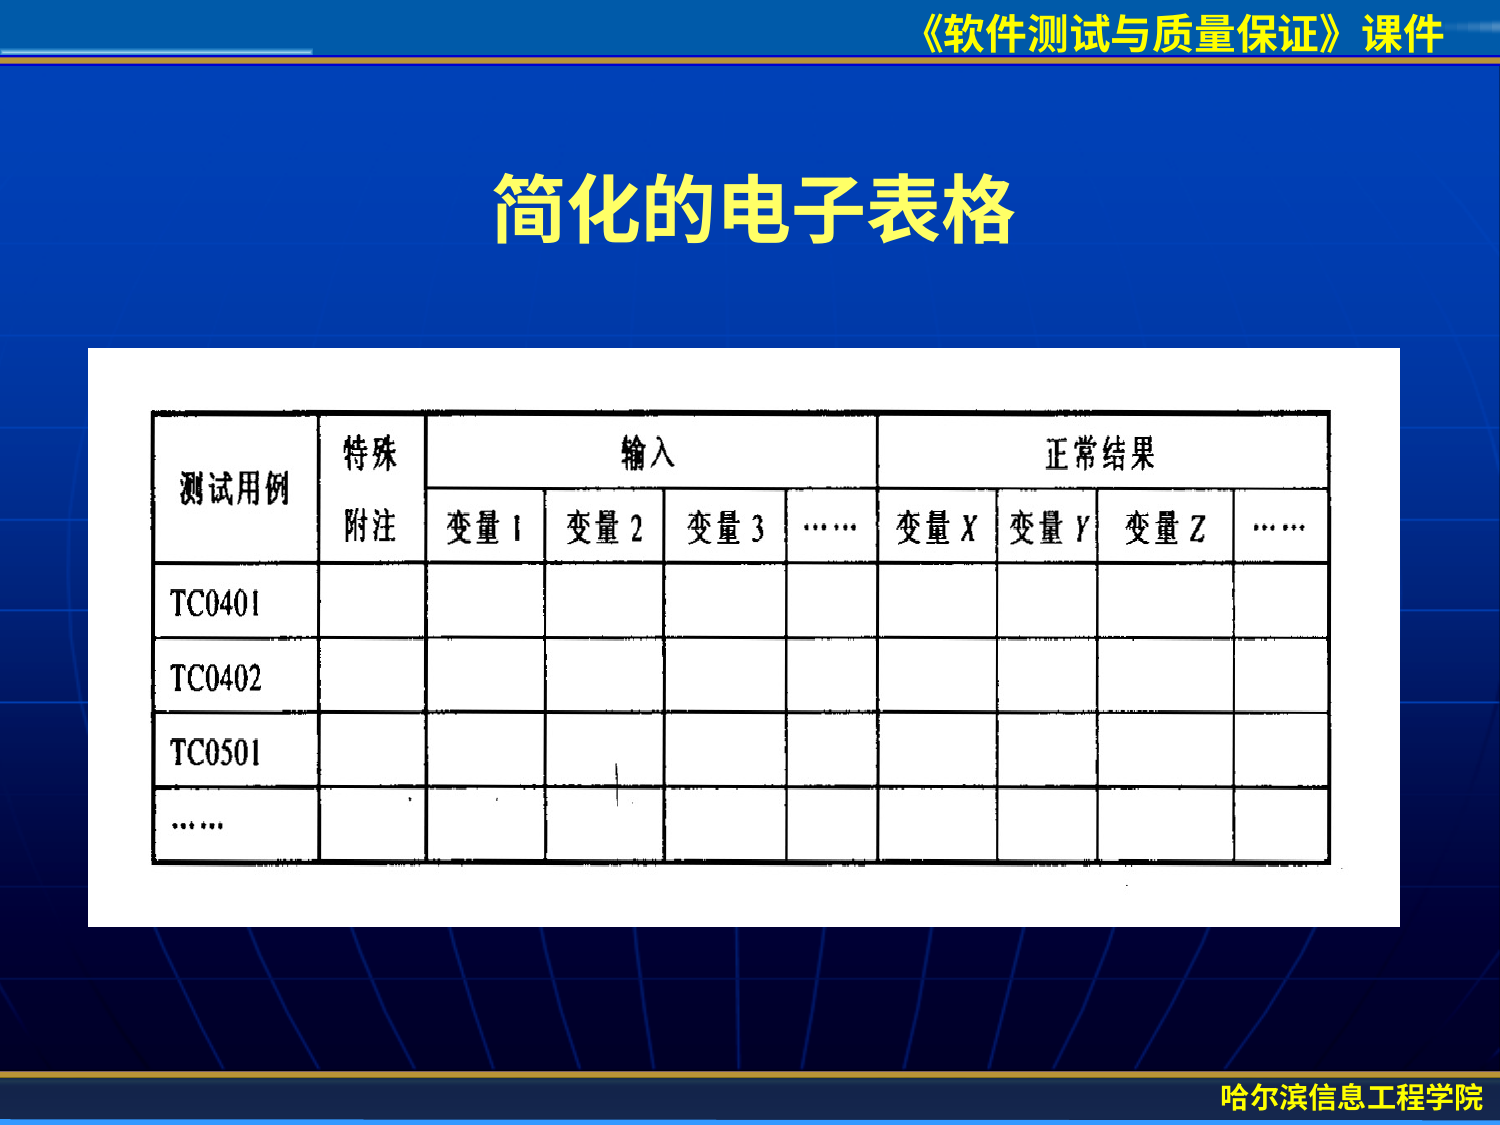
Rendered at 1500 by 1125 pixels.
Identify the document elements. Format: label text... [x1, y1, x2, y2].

title 简化的电子表格 [53, 113, 1455, 302]
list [88, 348, 1400, 928]
picture [0, 0, 1500, 55]
picture [0, 66, 1500, 1071]
